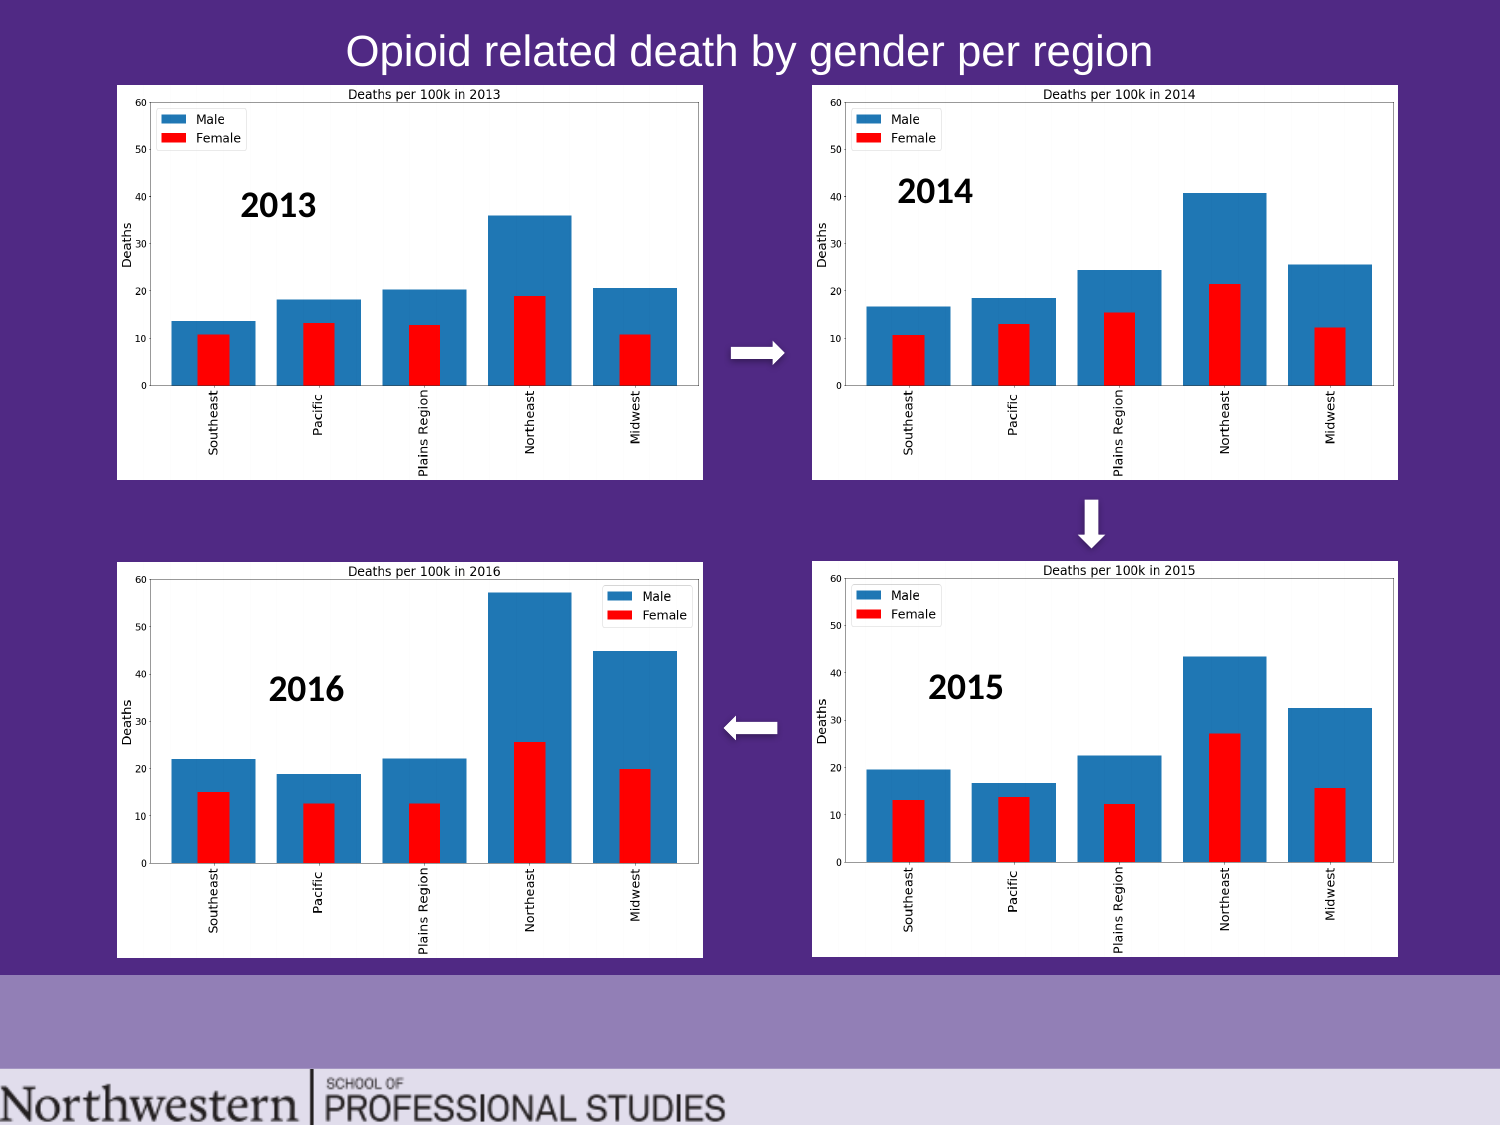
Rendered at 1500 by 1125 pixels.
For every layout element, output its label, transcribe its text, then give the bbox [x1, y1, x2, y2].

text_box [730, 339, 786, 366]
text_box [1077, 498, 1107, 549]
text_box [812, 561, 1398, 957]
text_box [812, 85, 1398, 481]
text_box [116, 562, 704, 959]
text_box Opioid related death by gender per region [51, 7, 1449, 110]
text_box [117, 85, 704, 481]
text_box [723, 715, 779, 741]
picture [0, 0, 1500, 1125]
